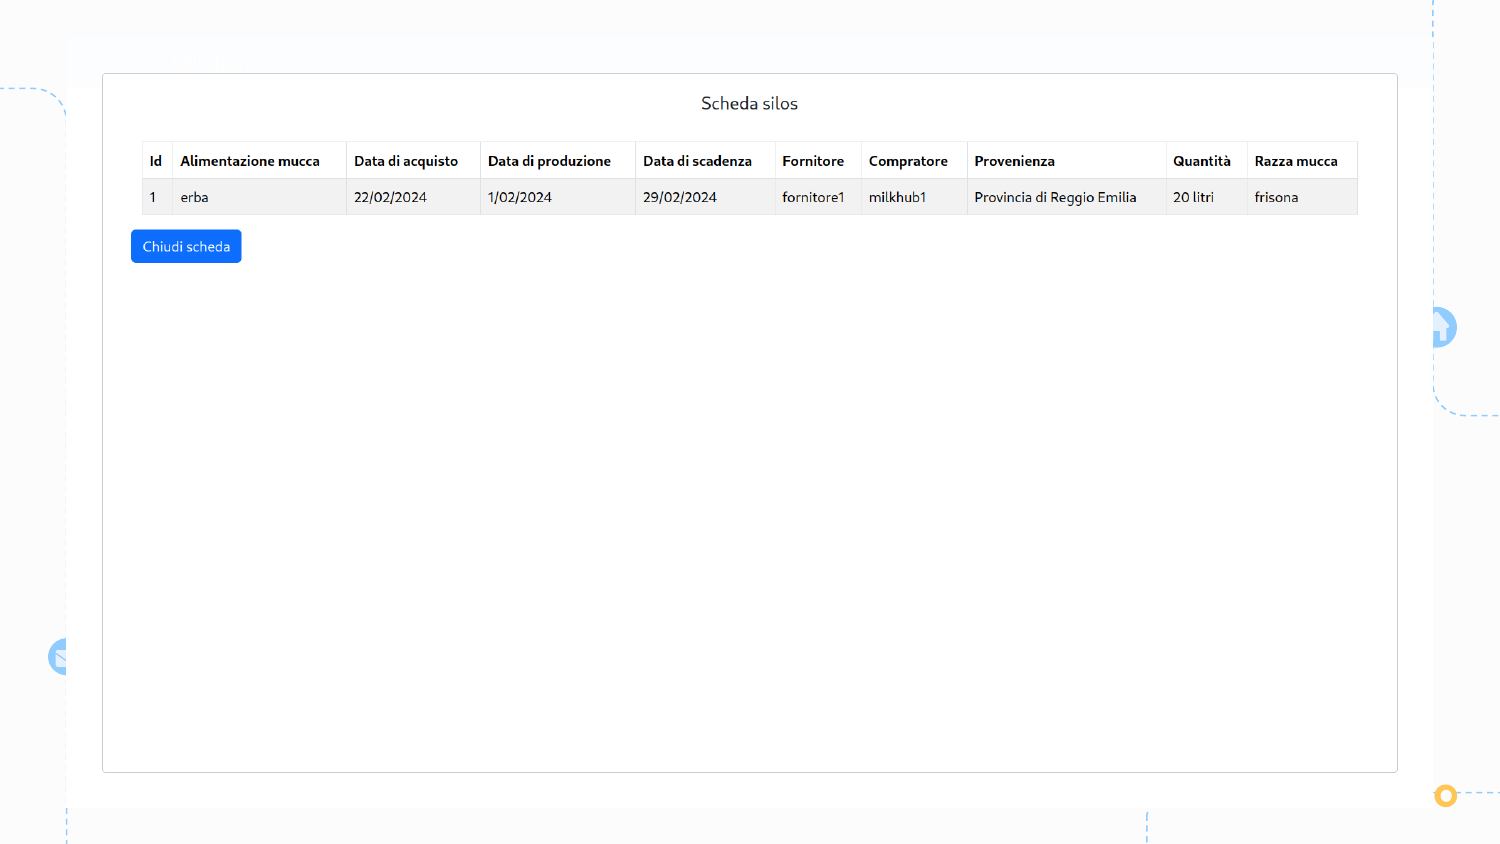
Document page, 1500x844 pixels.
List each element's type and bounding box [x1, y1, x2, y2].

picture [66, 37, 1434, 808]
